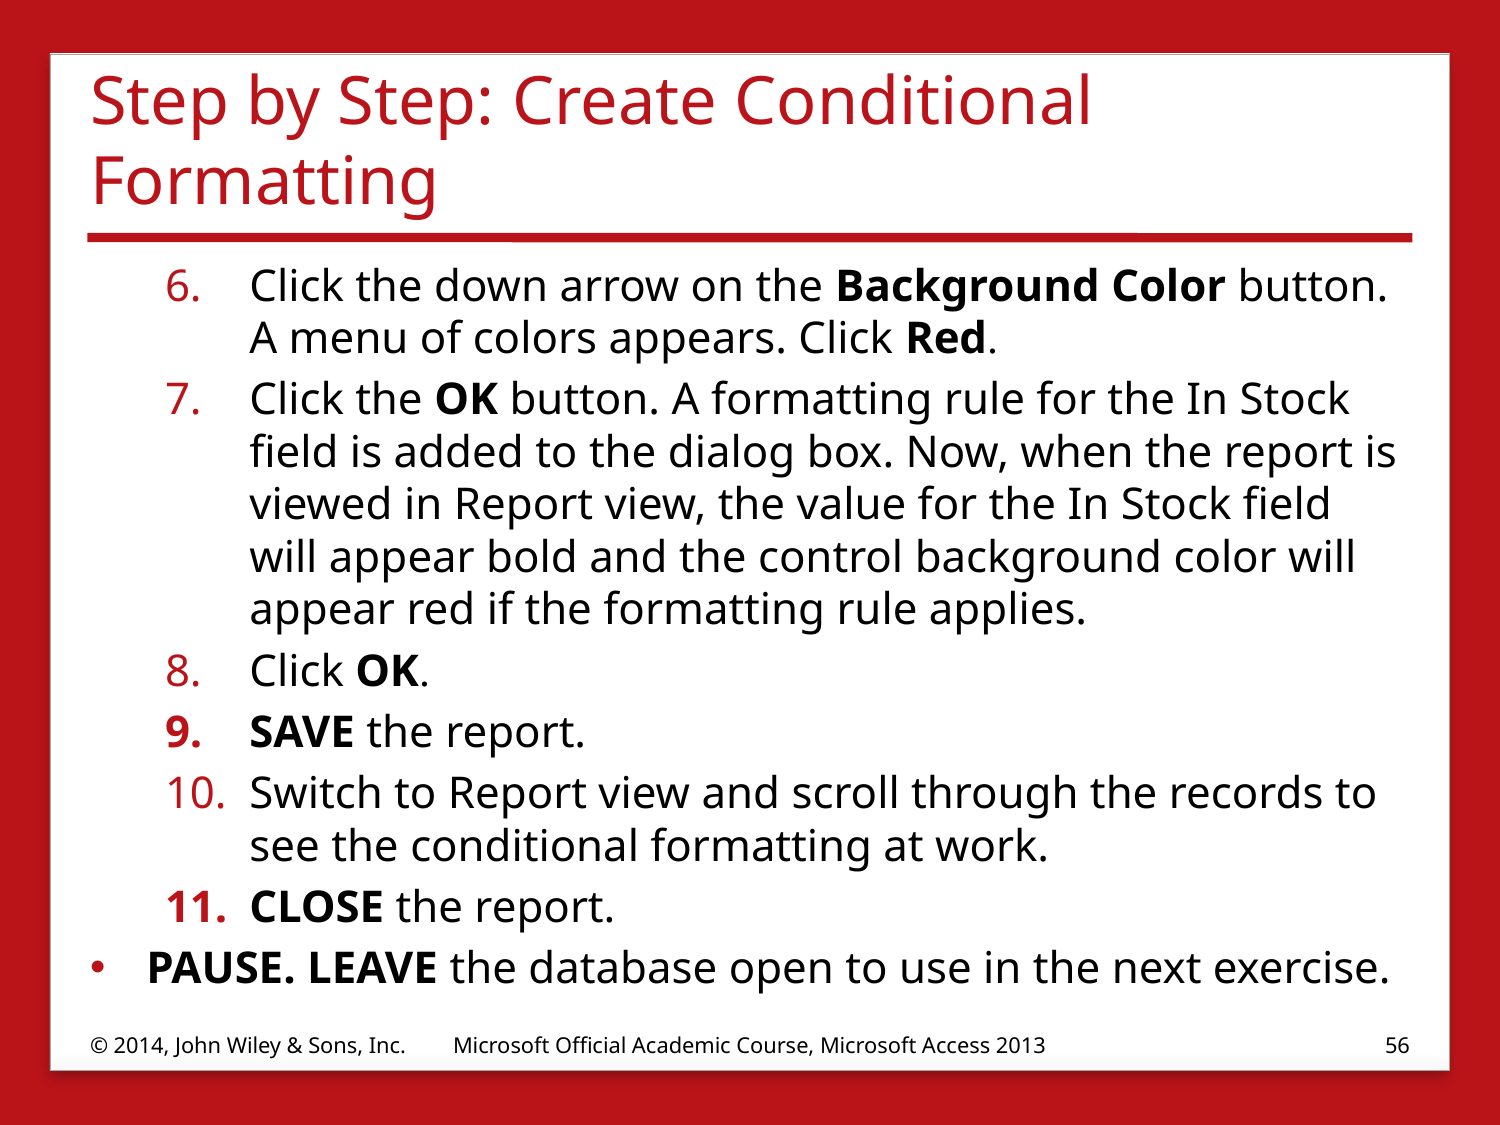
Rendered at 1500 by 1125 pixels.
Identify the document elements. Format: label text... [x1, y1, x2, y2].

title Step by Step: Create Conditional Formatting [74, 74, 1426, 226]
footer Microsoft Official Academic Course, Microsoft Access 2013 [431, 1024, 1069, 1103]
slide_number © 2014, John Wiley & Sons, Inc. [74, 1024, 426, 1103]
slide_number 56 [1074, 1024, 1426, 1103]
list Click the down arrow on the Background Color button. A menu of colors appears. Click Red. Click the OK button. A formatting rule for the In Stock field is added to the dialog box. Now, when the report is viewed in Report view, the value for the In Stock field will appear bold and the control background color will appear red if the formatting rule applies. Click OK. SAVE the report. Switch to Report view and scroll through the records to see the conditional formatting at work. CLOSE the report. PAUSE. LEAVE the database open to use in the next exercise. [75, 249, 1425, 1063]
